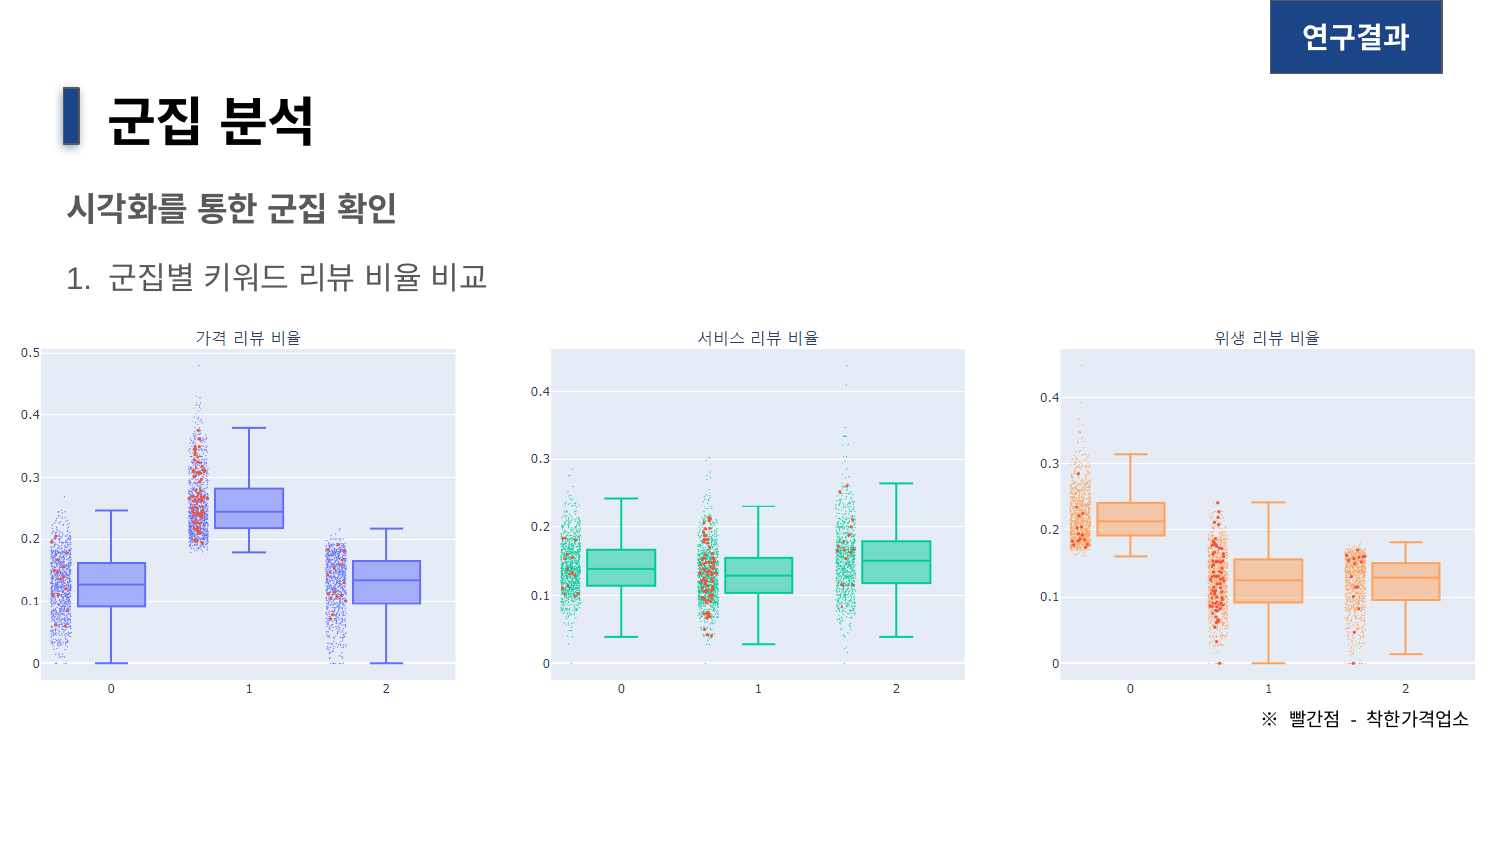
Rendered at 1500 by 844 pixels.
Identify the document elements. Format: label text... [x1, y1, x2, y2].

text_box 연구결과 [1270, 0, 1443, 74]
title 군집 분석 [51, 72, 1449, 166]
picture [12, 310, 1488, 703]
text_box [63, 88, 79, 145]
text_box ※ 빨간점 - 착한가격업소 [1245, 696, 1500, 742]
list 시각화를 통한 군집 확인 1. 군집별 키워드 리뷰 비율 비교 [51, 166, 1449, 309]
